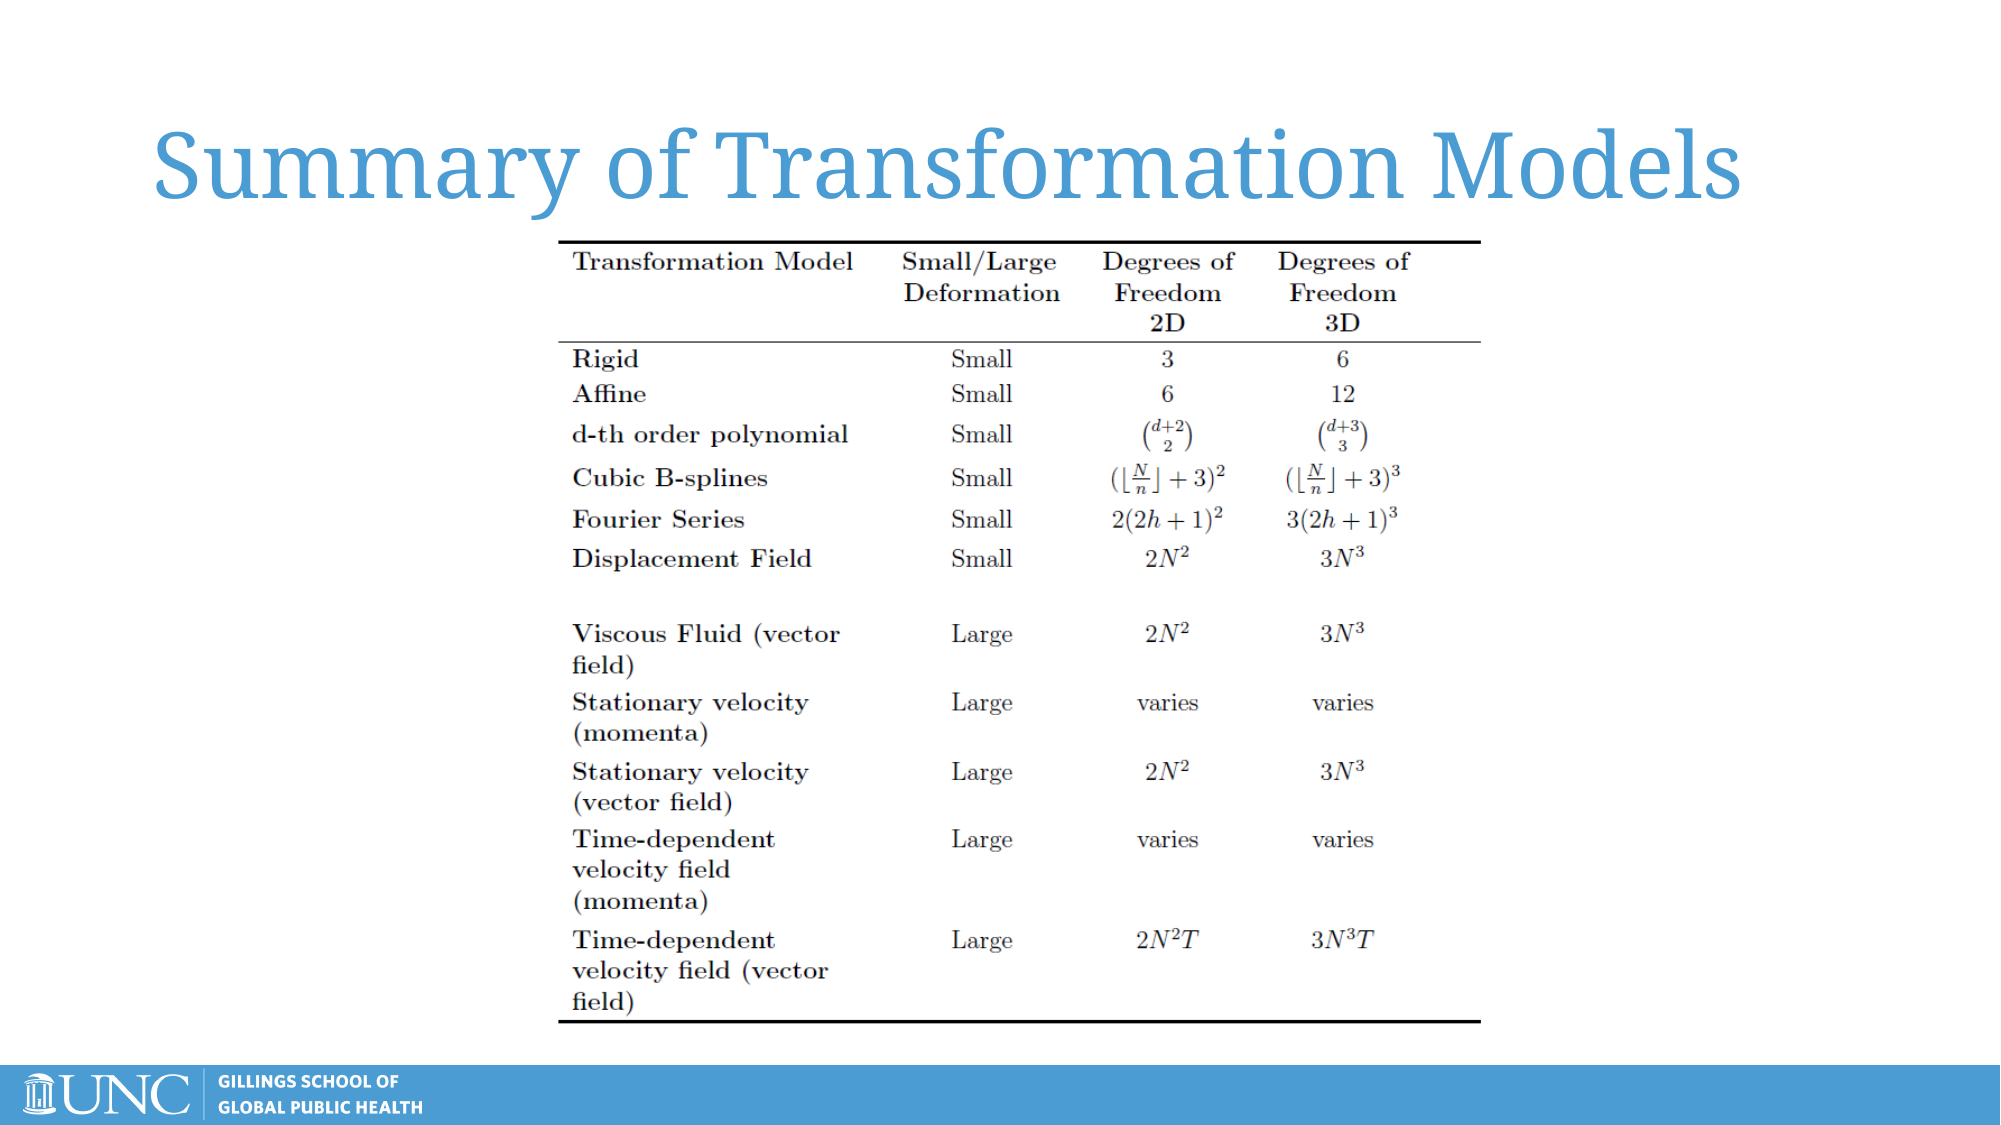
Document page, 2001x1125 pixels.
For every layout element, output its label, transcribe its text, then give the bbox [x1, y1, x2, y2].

picture [544, 235, 1509, 1029]
title Summary of Transformation Models [137, 59, 1863, 278]
picture [23, 1068, 422, 1120]
